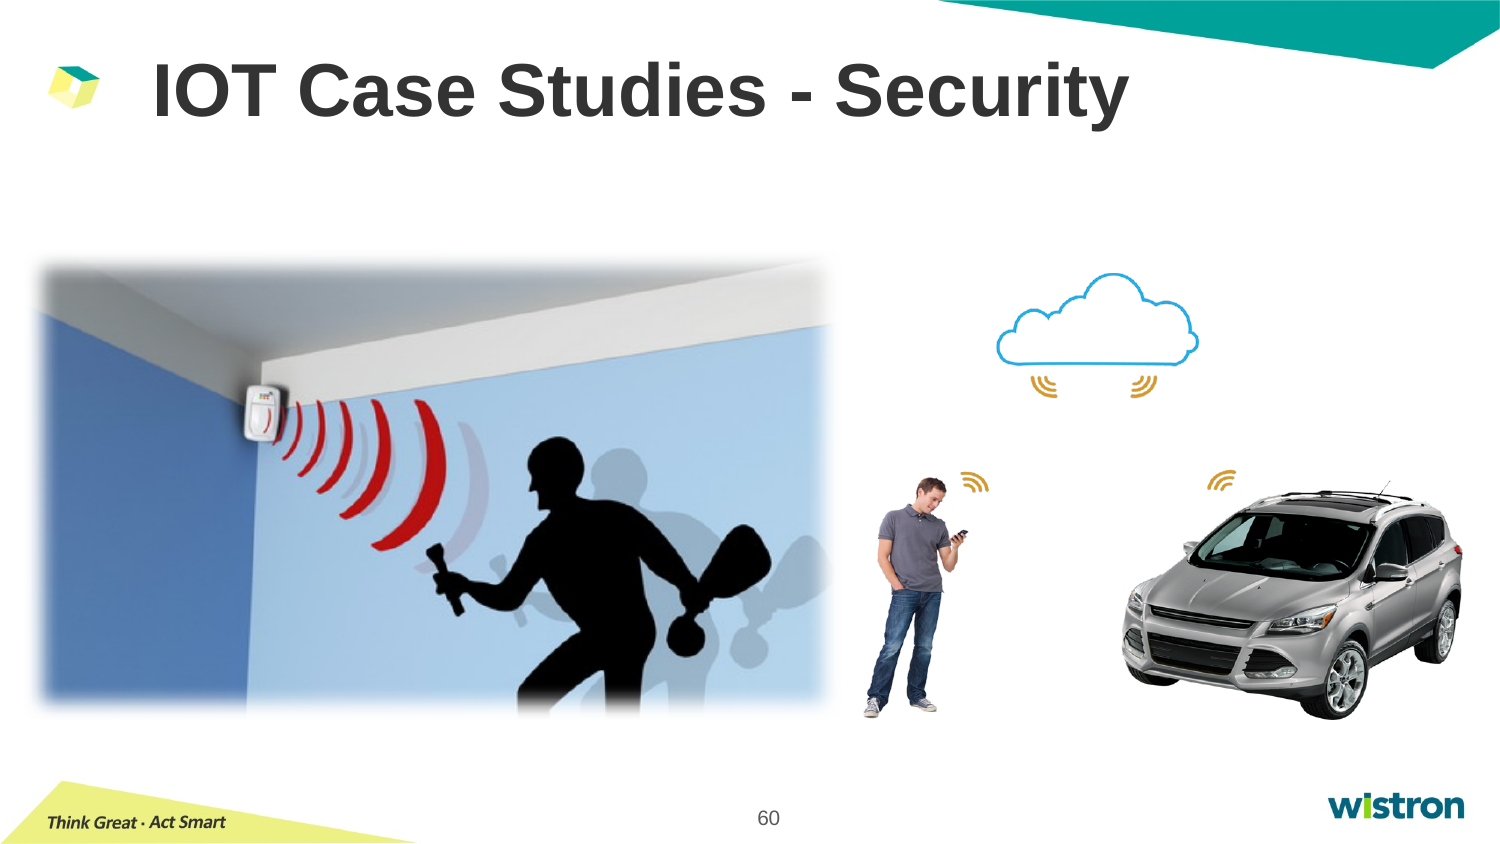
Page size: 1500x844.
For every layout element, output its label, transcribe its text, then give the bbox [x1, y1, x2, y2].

slide_number 60 [724, 796, 813, 844]
title IOT Case Studies - Security [137, 34, 1438, 141]
picture [0, 0, 1500, 844]
